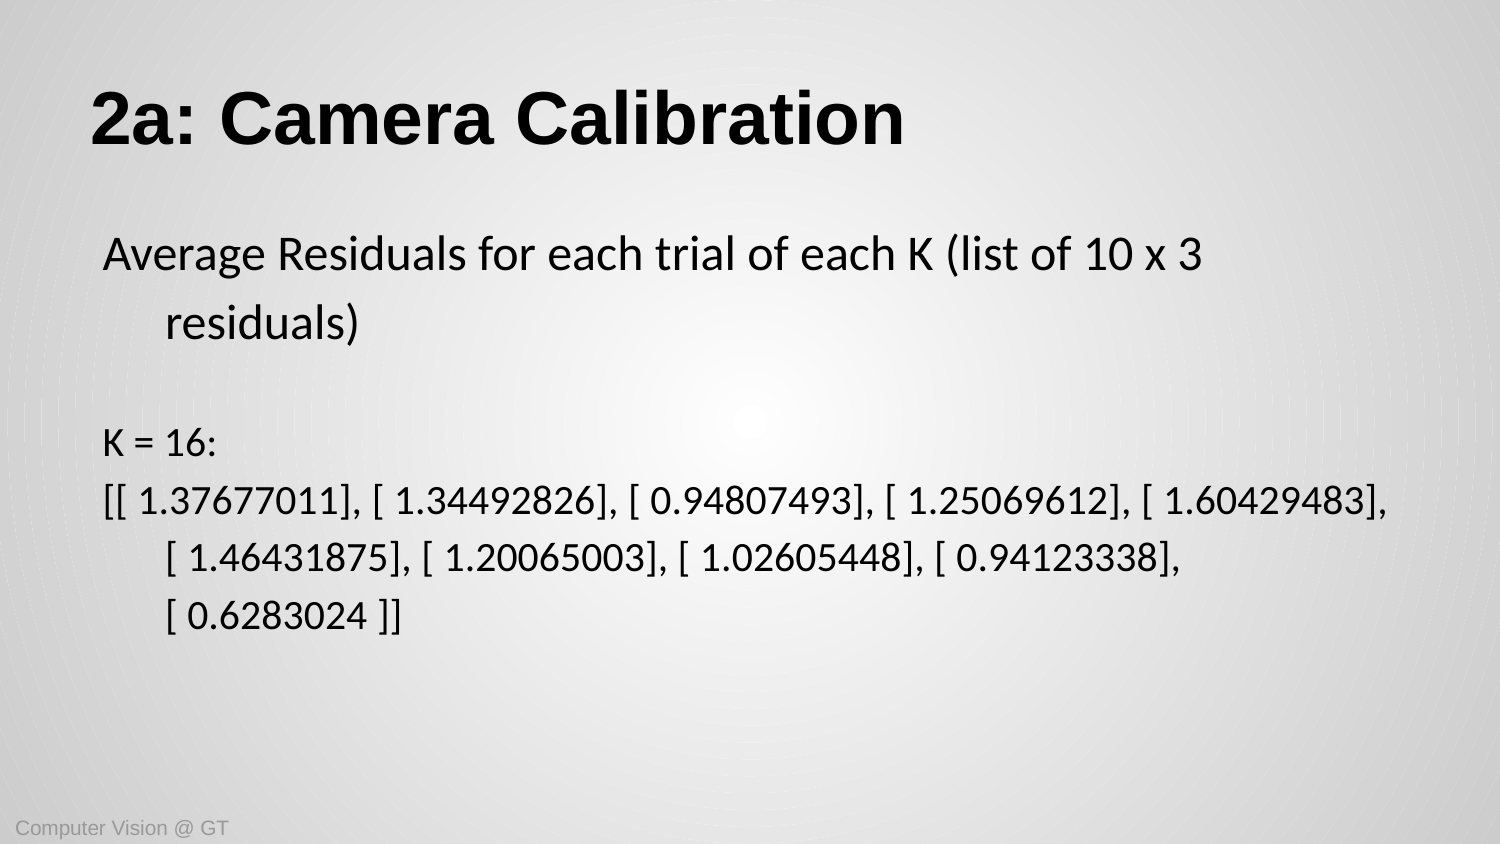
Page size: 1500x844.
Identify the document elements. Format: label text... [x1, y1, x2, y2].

text_box Computer Vision @ GT [0, 811, 422, 844]
title 2a: Camera Calibration [75, 33, 1425, 175]
list Average Residuals for each trial of each K (list of 10 x 3 residuals) K = 16: [[ 1.37677011], [ 1.34492826], [ 0.94807493], [ 1.25069612], [ 1.60429483], [ 1.46431875], [ 1.20065003], [ 1.02605448], [ 0.94123338], [ 0.6283024 ]] [75, 196, 1425, 808]
